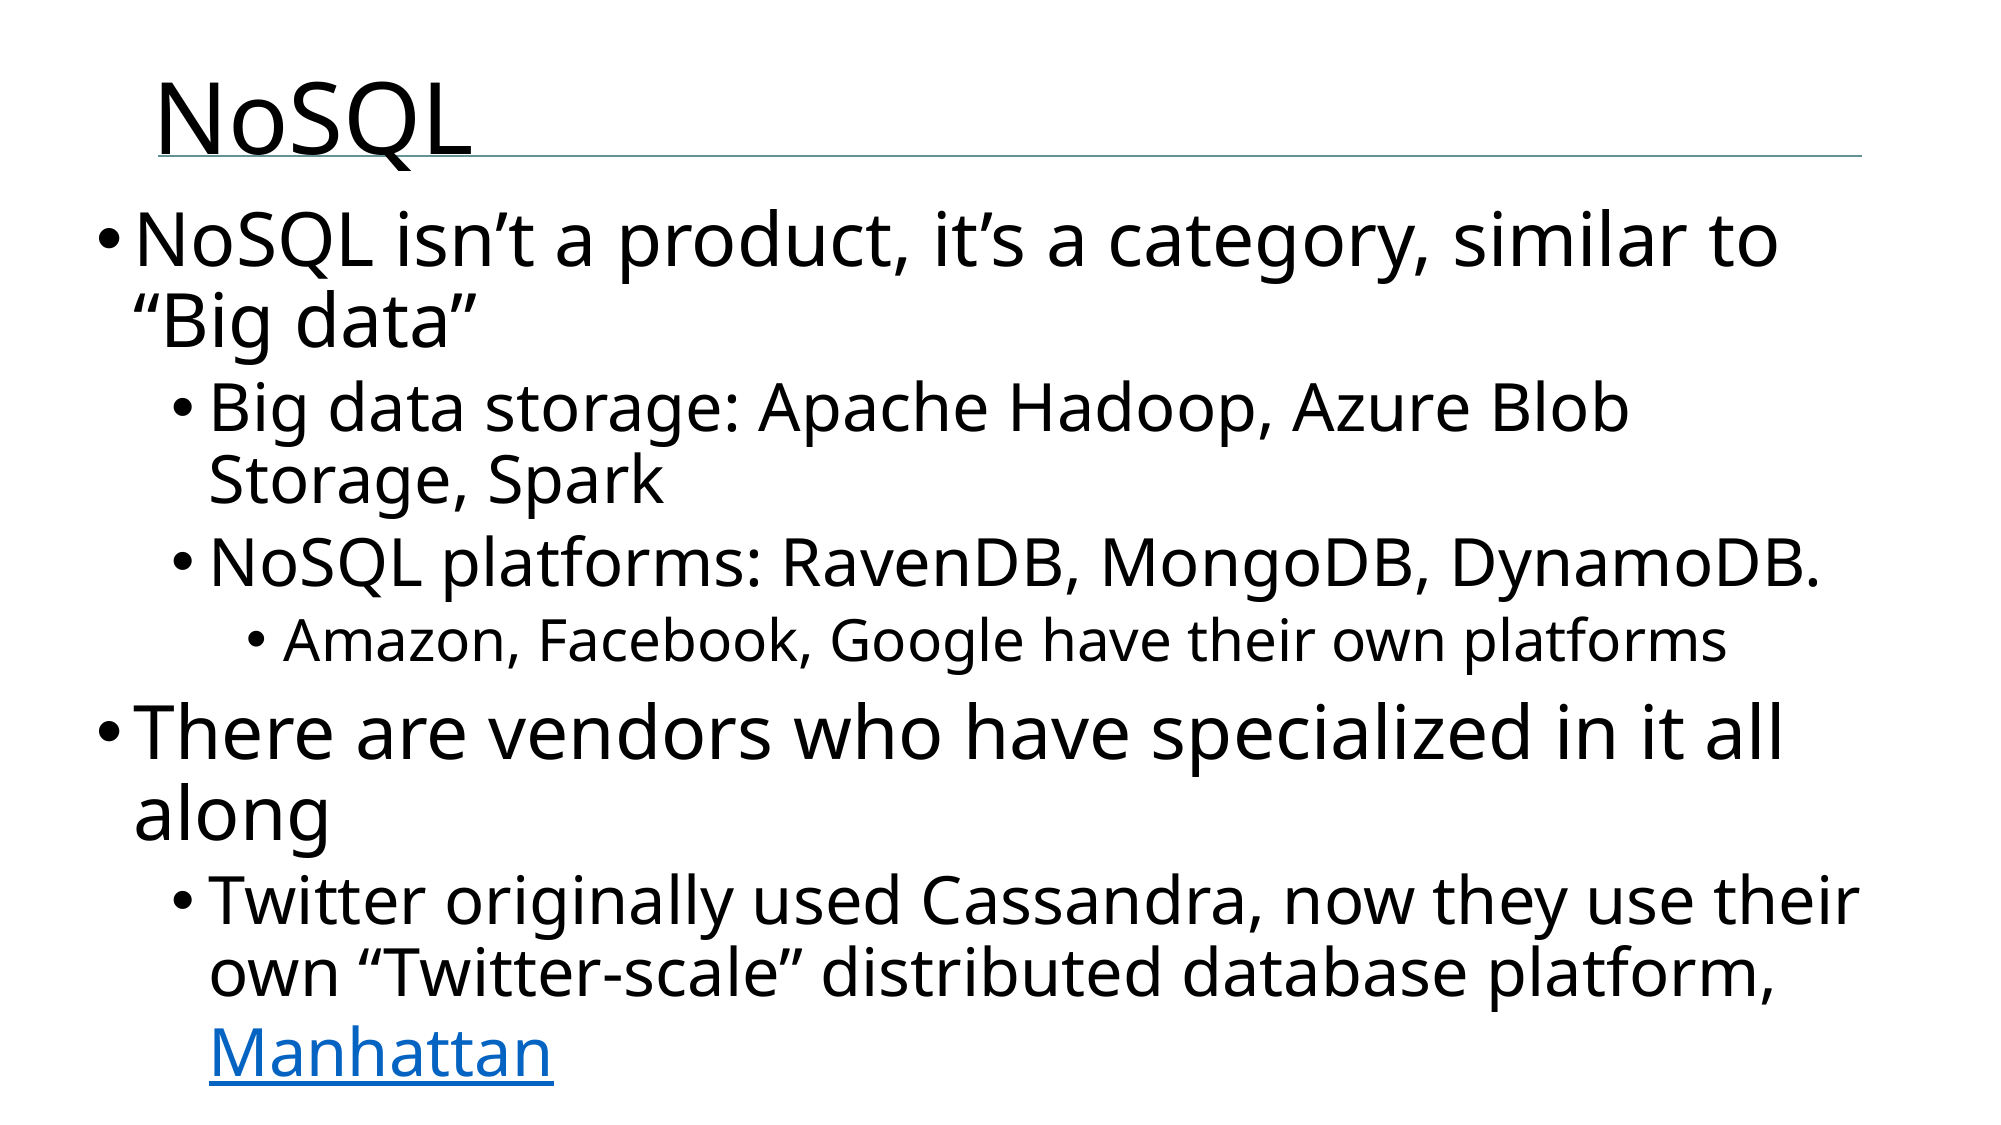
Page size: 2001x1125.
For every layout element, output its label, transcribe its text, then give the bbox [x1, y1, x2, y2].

title NoSQL [137, 59, 1863, 184]
list NoSQL isn’t a product, it’s a category, similar to “Big data” Big data storage: Apache Hadoop, Azure Blob Storage, Spark NoSQL platforms: RavenDB, MongoDB, DynamoDB. Amazon, Facebook, Google have their own platforms There are vendors who have specialized in it all along Twitter originally used Cassandra, now they use their own “Twitter-scale” distributed database platform, Manhattan [81, 194, 1914, 1102]
